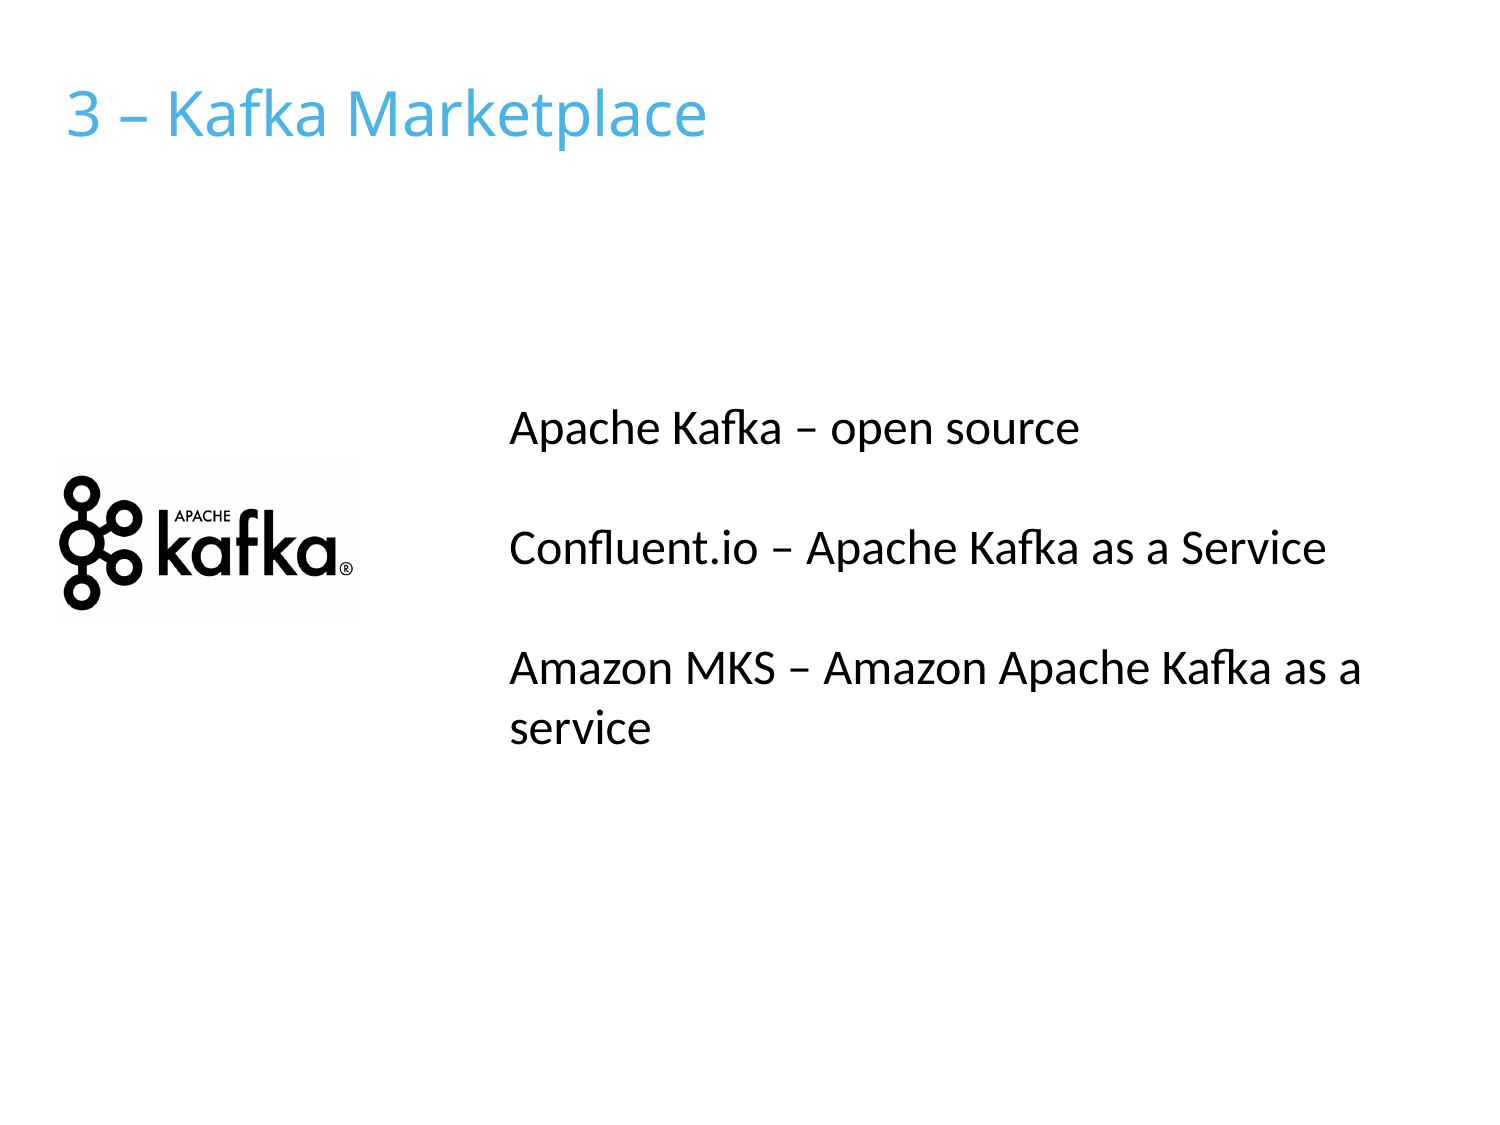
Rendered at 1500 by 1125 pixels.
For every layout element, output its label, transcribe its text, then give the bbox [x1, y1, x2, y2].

picture [51, 455, 362, 627]
text_box Apache Kafka – open source Confluent.io – Apache Kafka as a Service Amazon MKS – Amazon Apache Kafka as a service [494, 387, 1500, 808]
text_box 3 – Kafka Marketplace [51, 69, 1413, 158]
